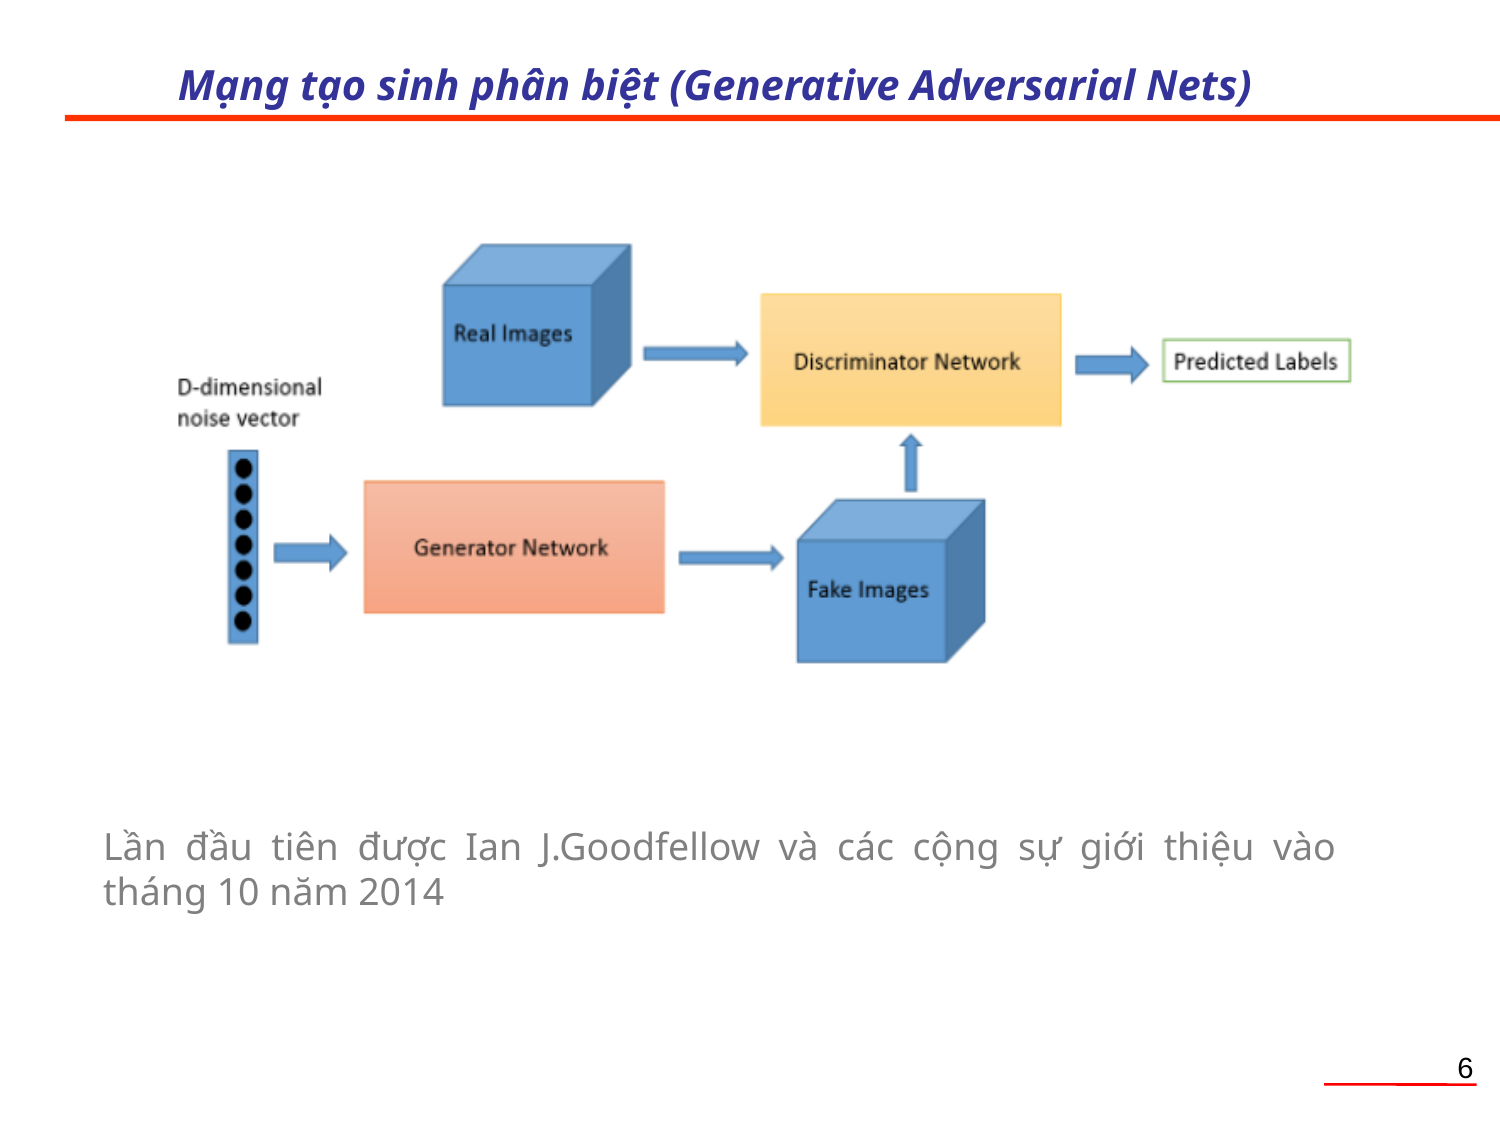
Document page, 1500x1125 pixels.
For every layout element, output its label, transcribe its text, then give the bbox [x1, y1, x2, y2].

text_box Mạng tạo sinh phân biệt (Generative Adversarial Nets) [163, 51, 1268, 117]
text_box 6 [1138, 1041, 1489, 1102]
text_box Lần đầu tiên được Ian J.Goodfellow và các cộng sự giới thiệu vào tháng 10 năm 2014 [88, 815, 1353, 921]
picture [128, 219, 1389, 685]
